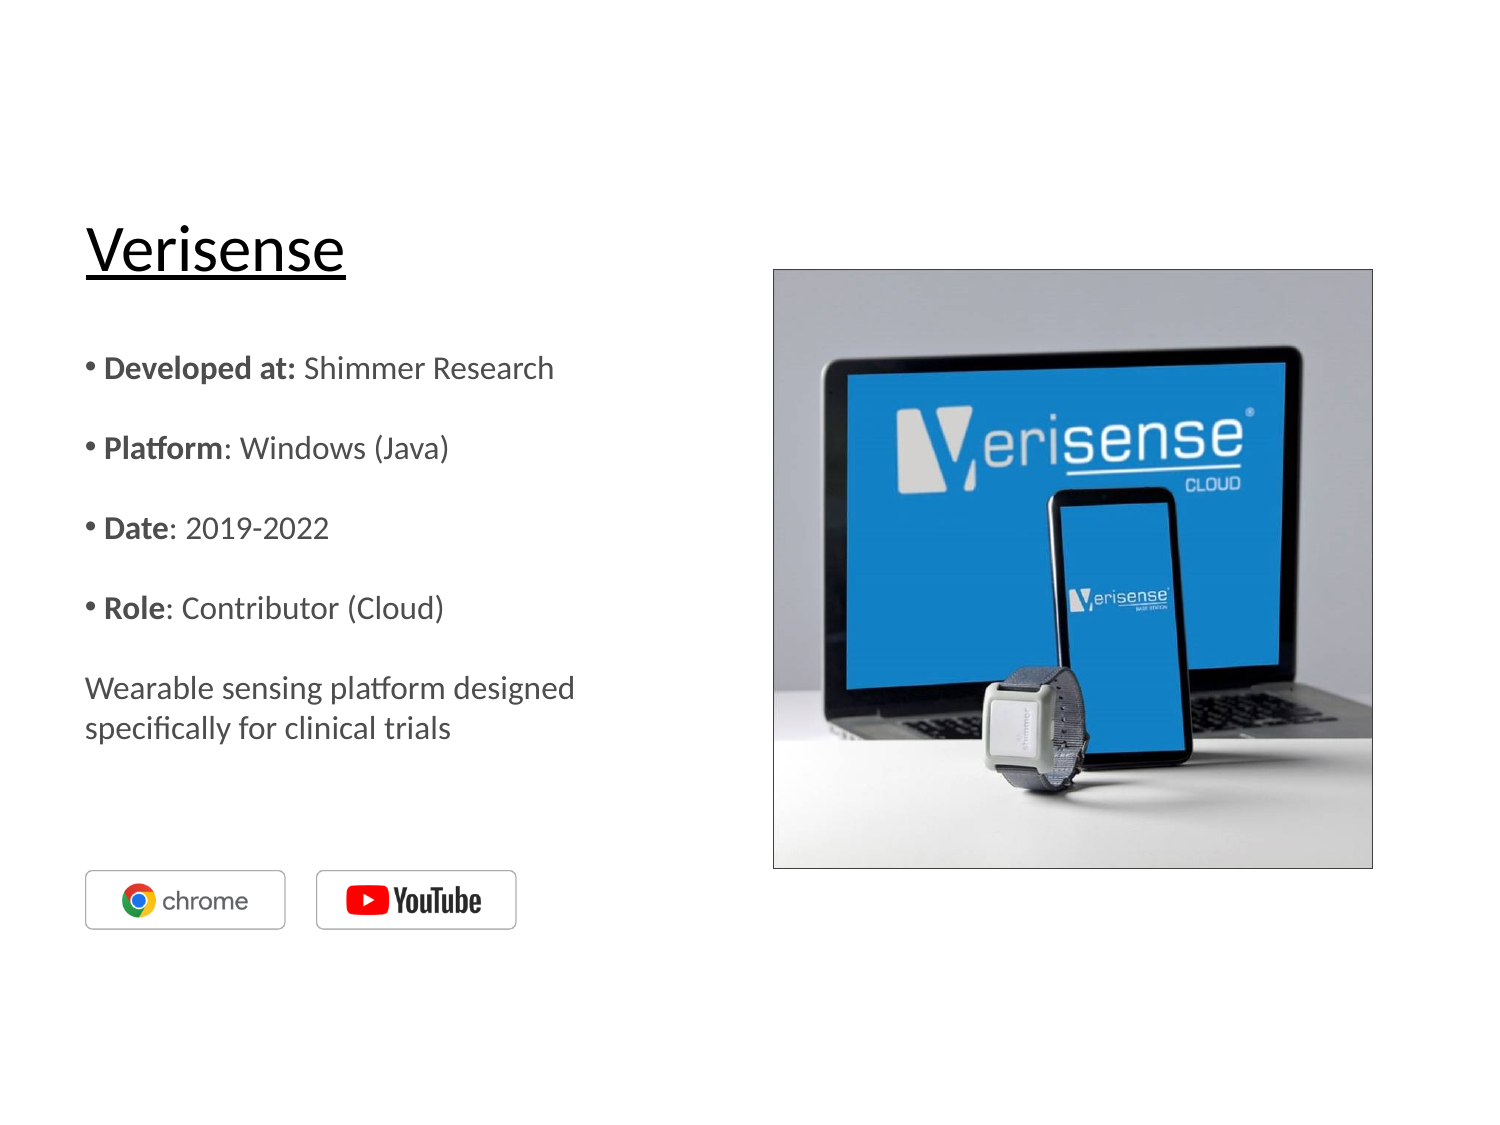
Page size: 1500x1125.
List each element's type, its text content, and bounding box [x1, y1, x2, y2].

picture [773, 269, 1373, 869]
text_box Verisense [71, 197, 362, 292]
text_box LID Monitor Developed at: Shimmer Research Platform: Windows (Java) Date: 2019-2022 Role: Contributor (Cloud) Wearable sensing platform designed specifically for clinical trials [70, 199, 645, 754]
picture [70, 855, 300, 945]
picture [301, 855, 531, 945]
